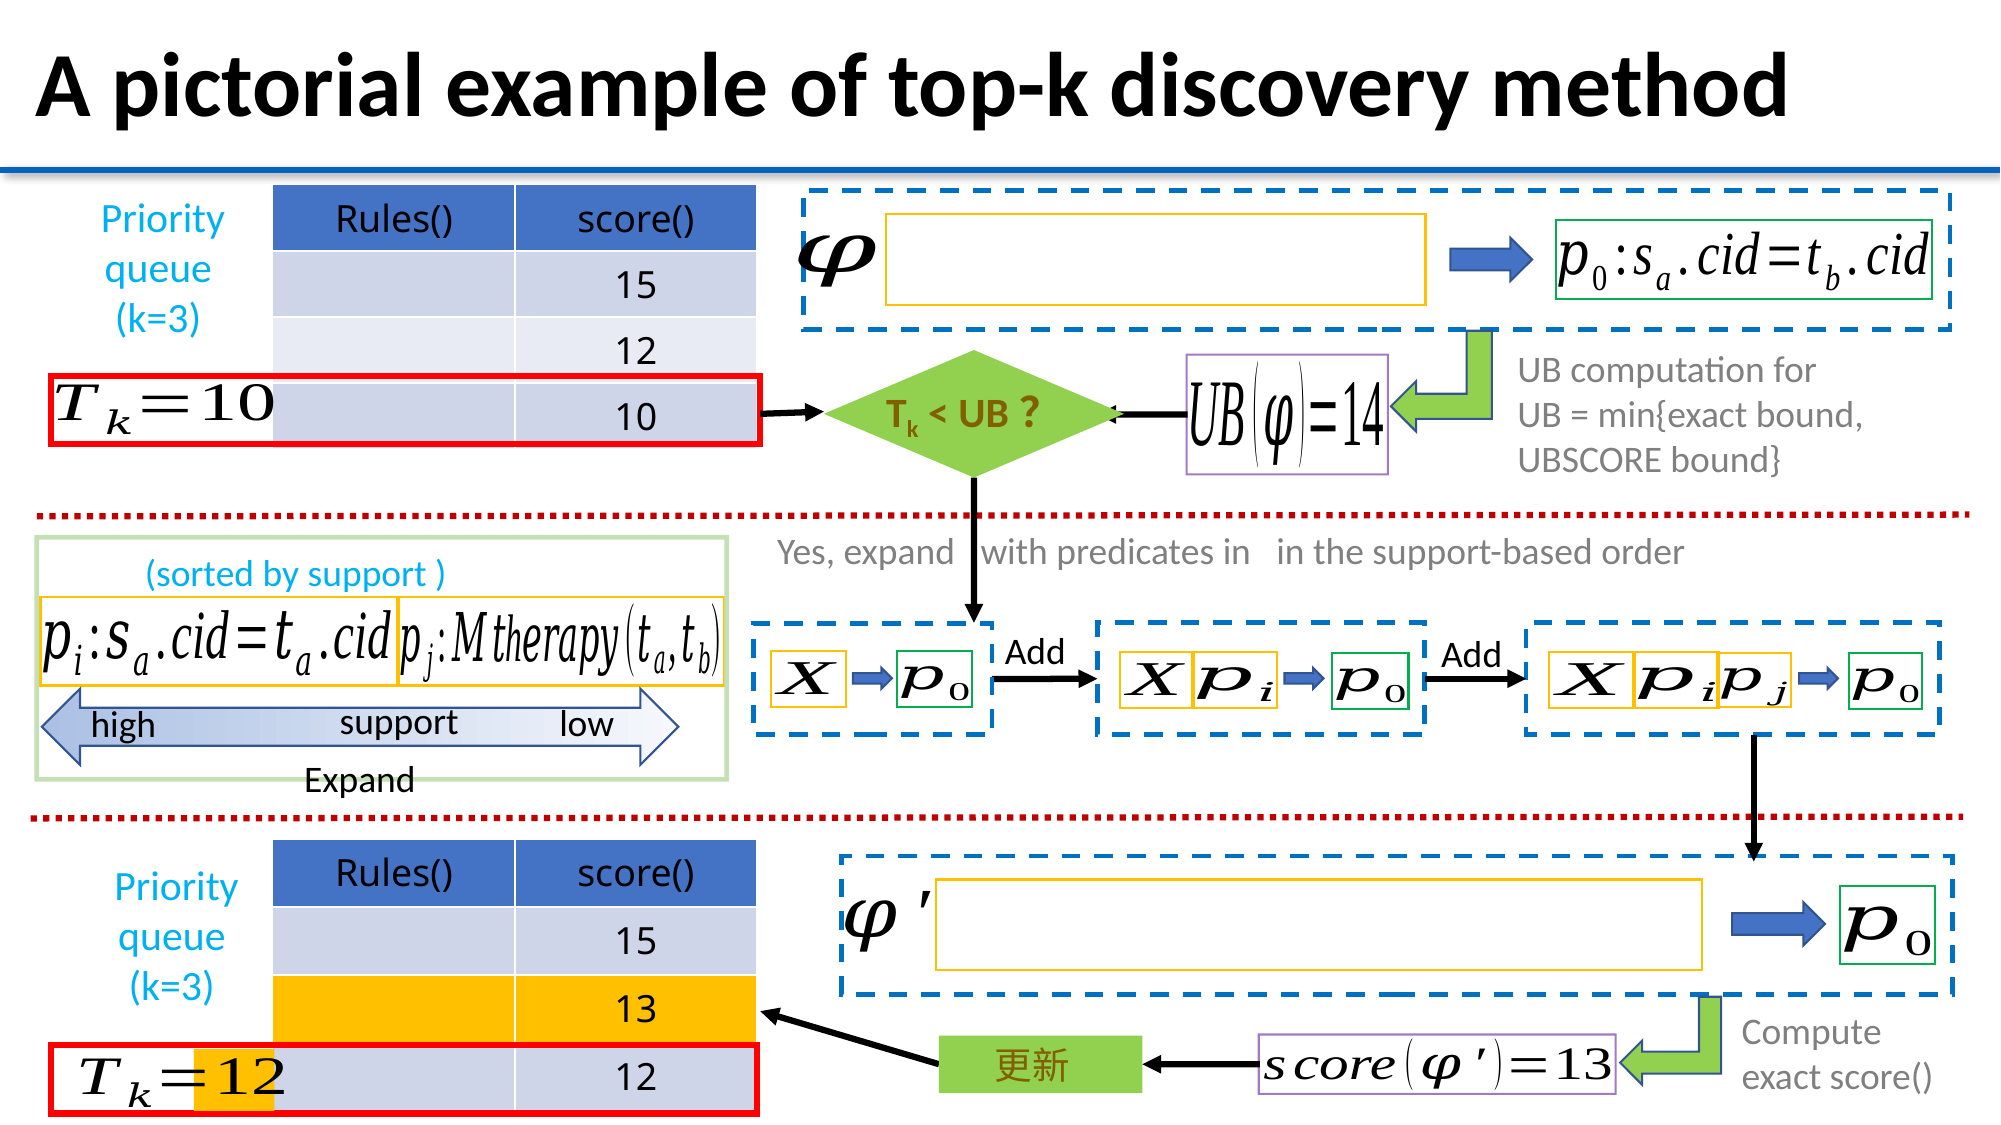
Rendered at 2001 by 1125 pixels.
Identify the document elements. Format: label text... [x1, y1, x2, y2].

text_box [30, 190, 1970, 1115]
title A pictorial example of top-k discovery method [0, 3, 2000, 167]
